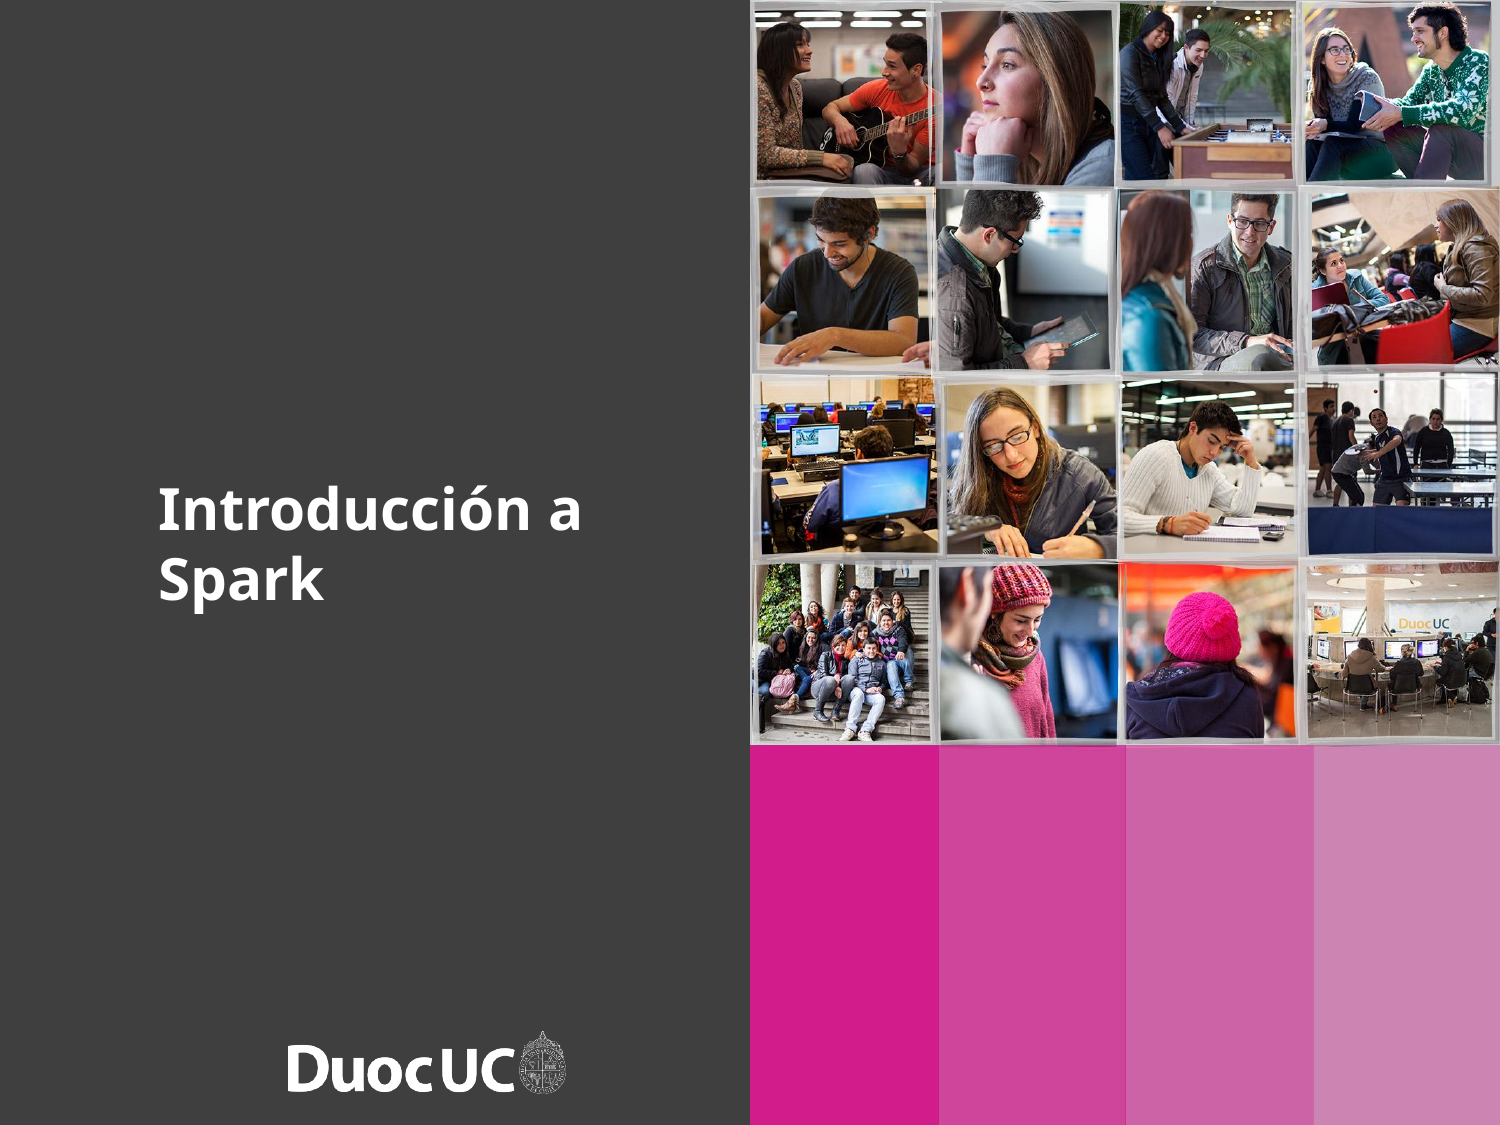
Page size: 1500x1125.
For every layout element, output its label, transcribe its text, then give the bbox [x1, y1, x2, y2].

text_box Introducción a Spark [143, 464, 670, 620]
picture [288, 1031, 566, 1094]
picture [750, 0, 1500, 1125]
